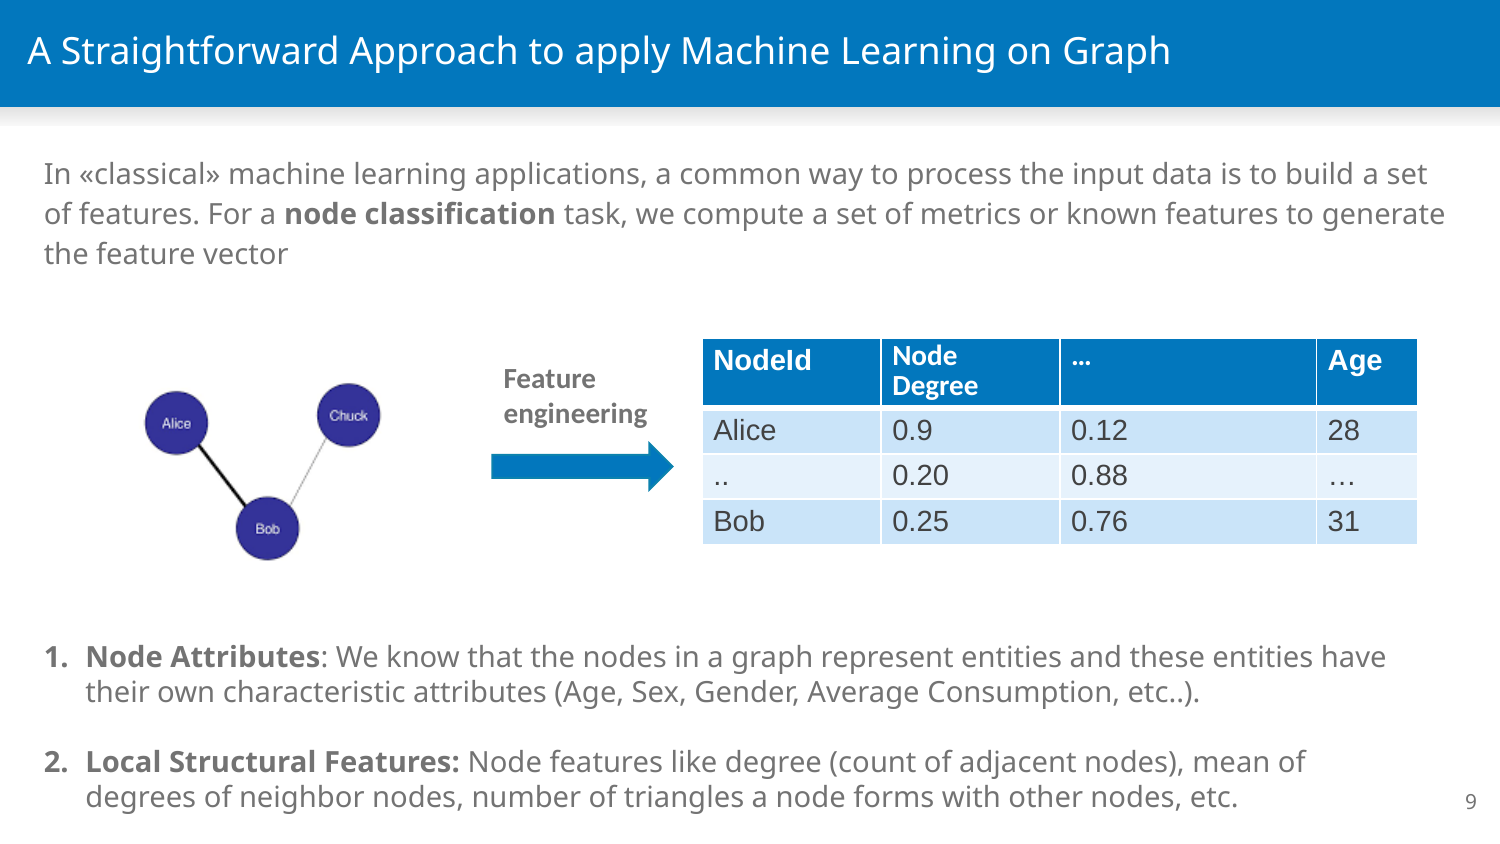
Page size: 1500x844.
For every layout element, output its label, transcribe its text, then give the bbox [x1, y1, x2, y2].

table_cell 31 [1317, 500, 1417, 544]
table_cell … [1317, 455, 1417, 498]
table_header … [1061, 339, 1316, 405]
slide_number ‹#› [1398, 770, 1489, 835]
table_cell Alice [703, 411, 880, 453]
table_header NodeId [703, 339, 880, 405]
table_header Node Degree [882, 339, 1059, 405]
text_box Node Attributes: We know that the nodes in a graph represent entities and these entities have their own characteristic attributes (Age, Sex, Gender, Average Consumption, etc..). Local Structural Features: Node features like degree (count of adjacent nodes), mean of degrees of neighbor nodes, number of triangles a node forms with other nodes, etc. [32, 633, 1416, 781]
title A Straightforward Approach to apply Machine Learning on Graph [16, 2, 1464, 102]
table_header Age [1317, 339, 1417, 405]
text_box Feature engineering [492, 354, 750, 436]
table_cell 28 [1317, 411, 1417, 453]
table_cell .. [703, 455, 880, 498]
table_cell 0.88 [1061, 455, 1316, 498]
text_box In «classical» machine learning applications, a common way to process the input data is to build a set of features. For a node classification task, we compute a set of metrics or known features to generate the feature vector [32, 136, 1468, 284]
table_cell 0.25 [882, 500, 1059, 544]
table_cell 0.20 [882, 455, 1059, 498]
table_cell 0.9 [882, 411, 1059, 453]
table_cell Bob [703, 500, 880, 544]
table_cell 0.76 [1061, 500, 1316, 544]
picture [57, 312, 464, 617]
table_cell 0.12 [1061, 411, 1316, 453]
text_box [492, 443, 673, 490]
